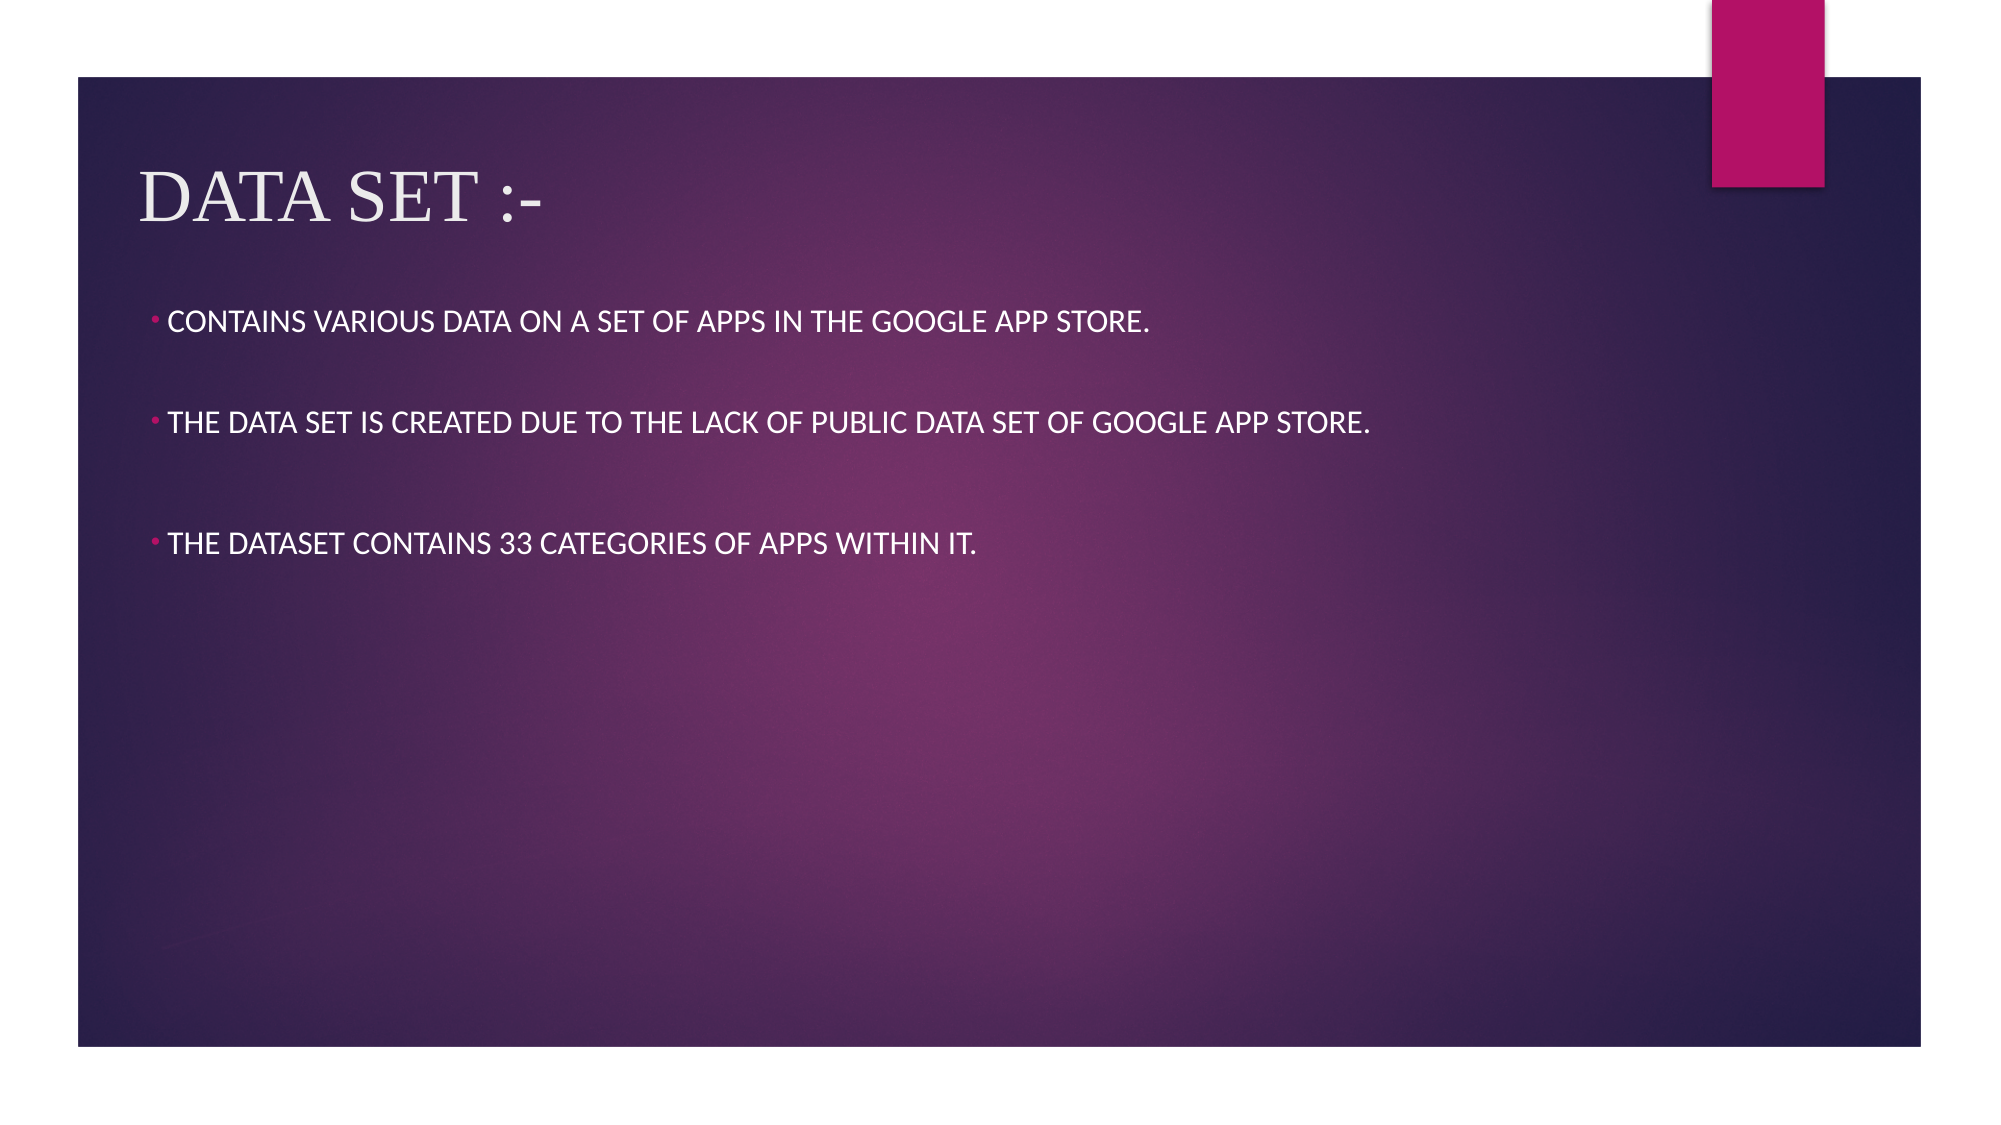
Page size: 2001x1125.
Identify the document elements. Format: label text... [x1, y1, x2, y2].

subtitle Contains various data on a set of apps in the google app store. The data set is created due to the lack of public data set of google app store. The dataset contains 33 categories of apps within it. [135, 292, 1638, 925]
title DATA SET :- [123, 0, 1609, 245]
